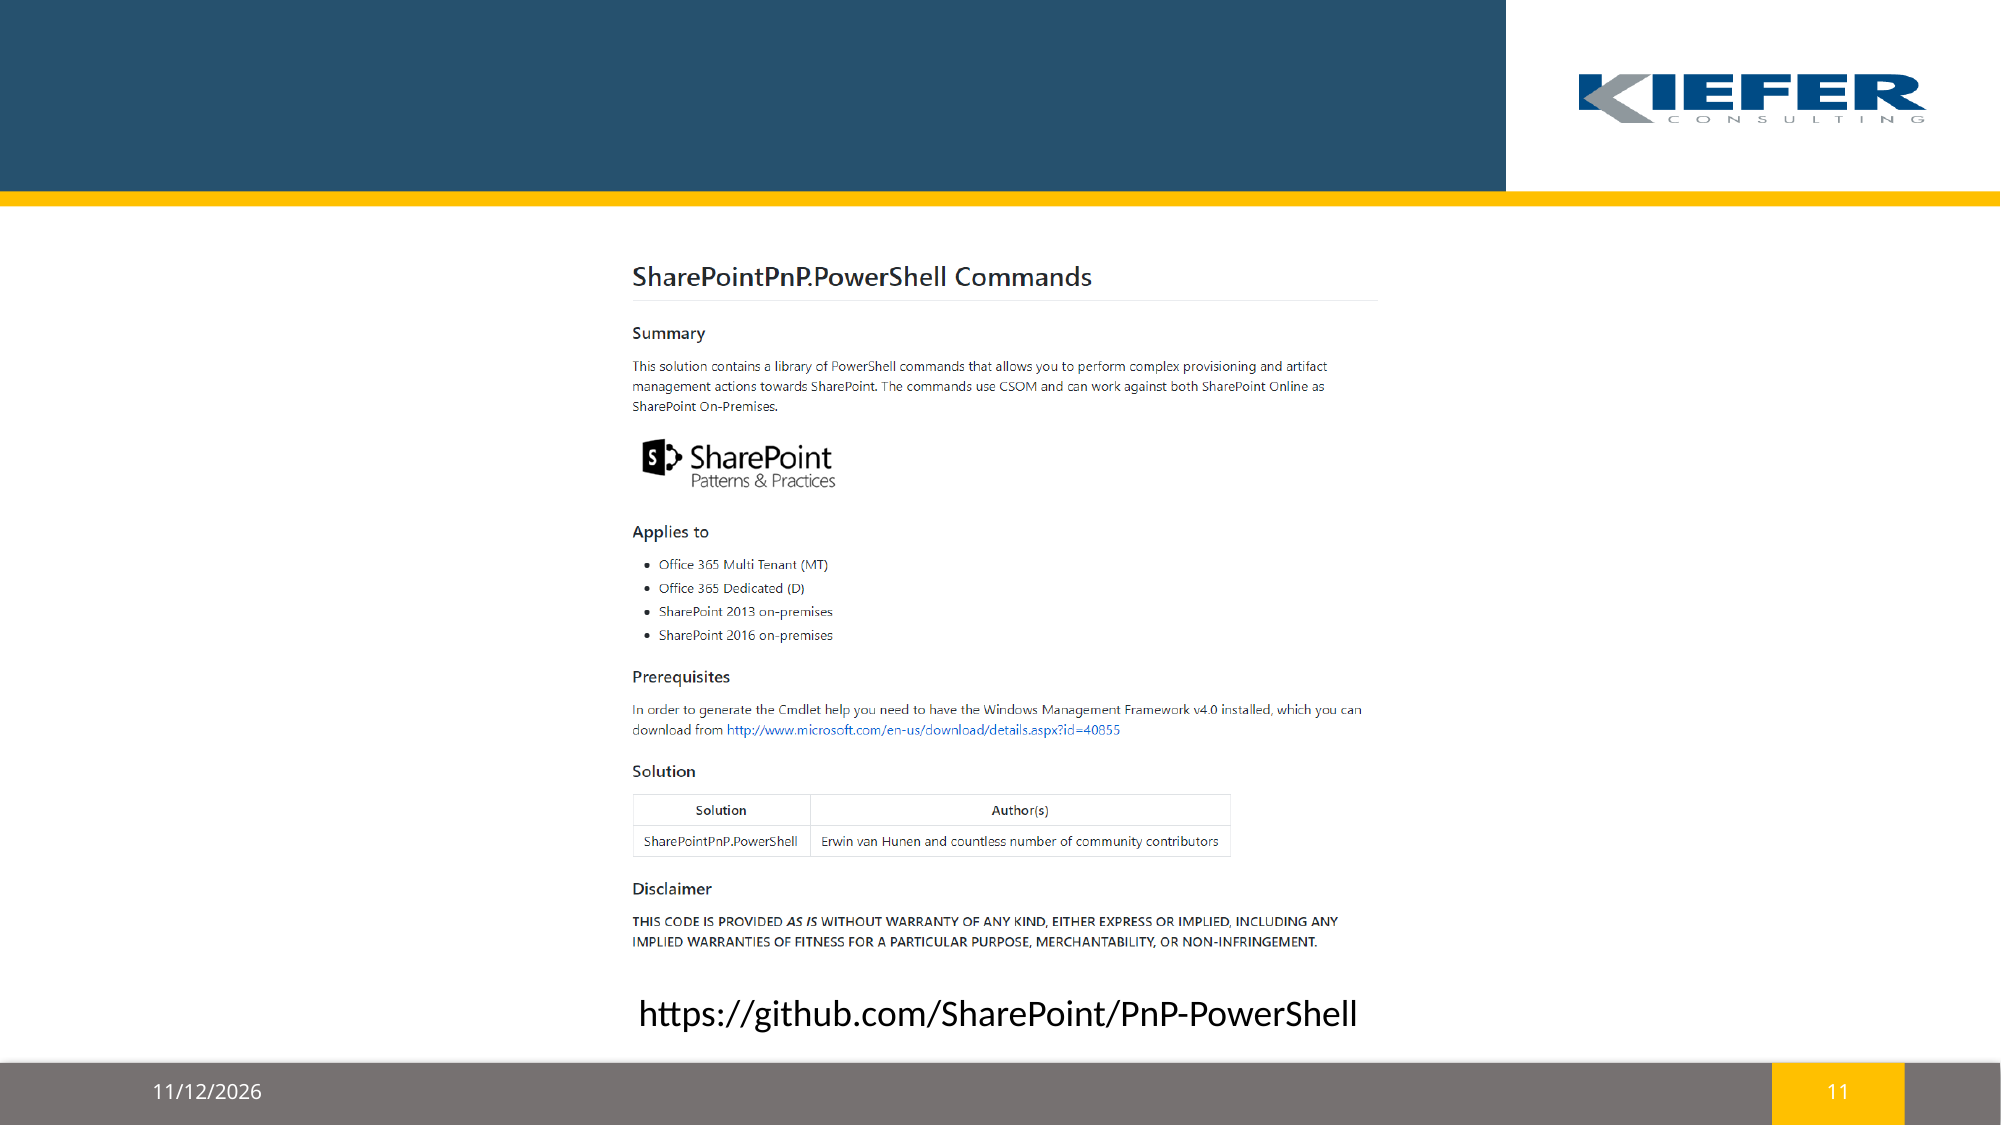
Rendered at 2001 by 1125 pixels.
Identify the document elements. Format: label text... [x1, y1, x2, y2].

text_box https://github.com/SharePoint/PnP-PowerShell [624, 982, 1374, 1042]
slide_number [137, 1063, 588, 1123]
slide_number 11 [1772, 1063, 1905, 1123]
picture [1537, 52, 1968, 146]
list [618, 248, 1382, 962]
